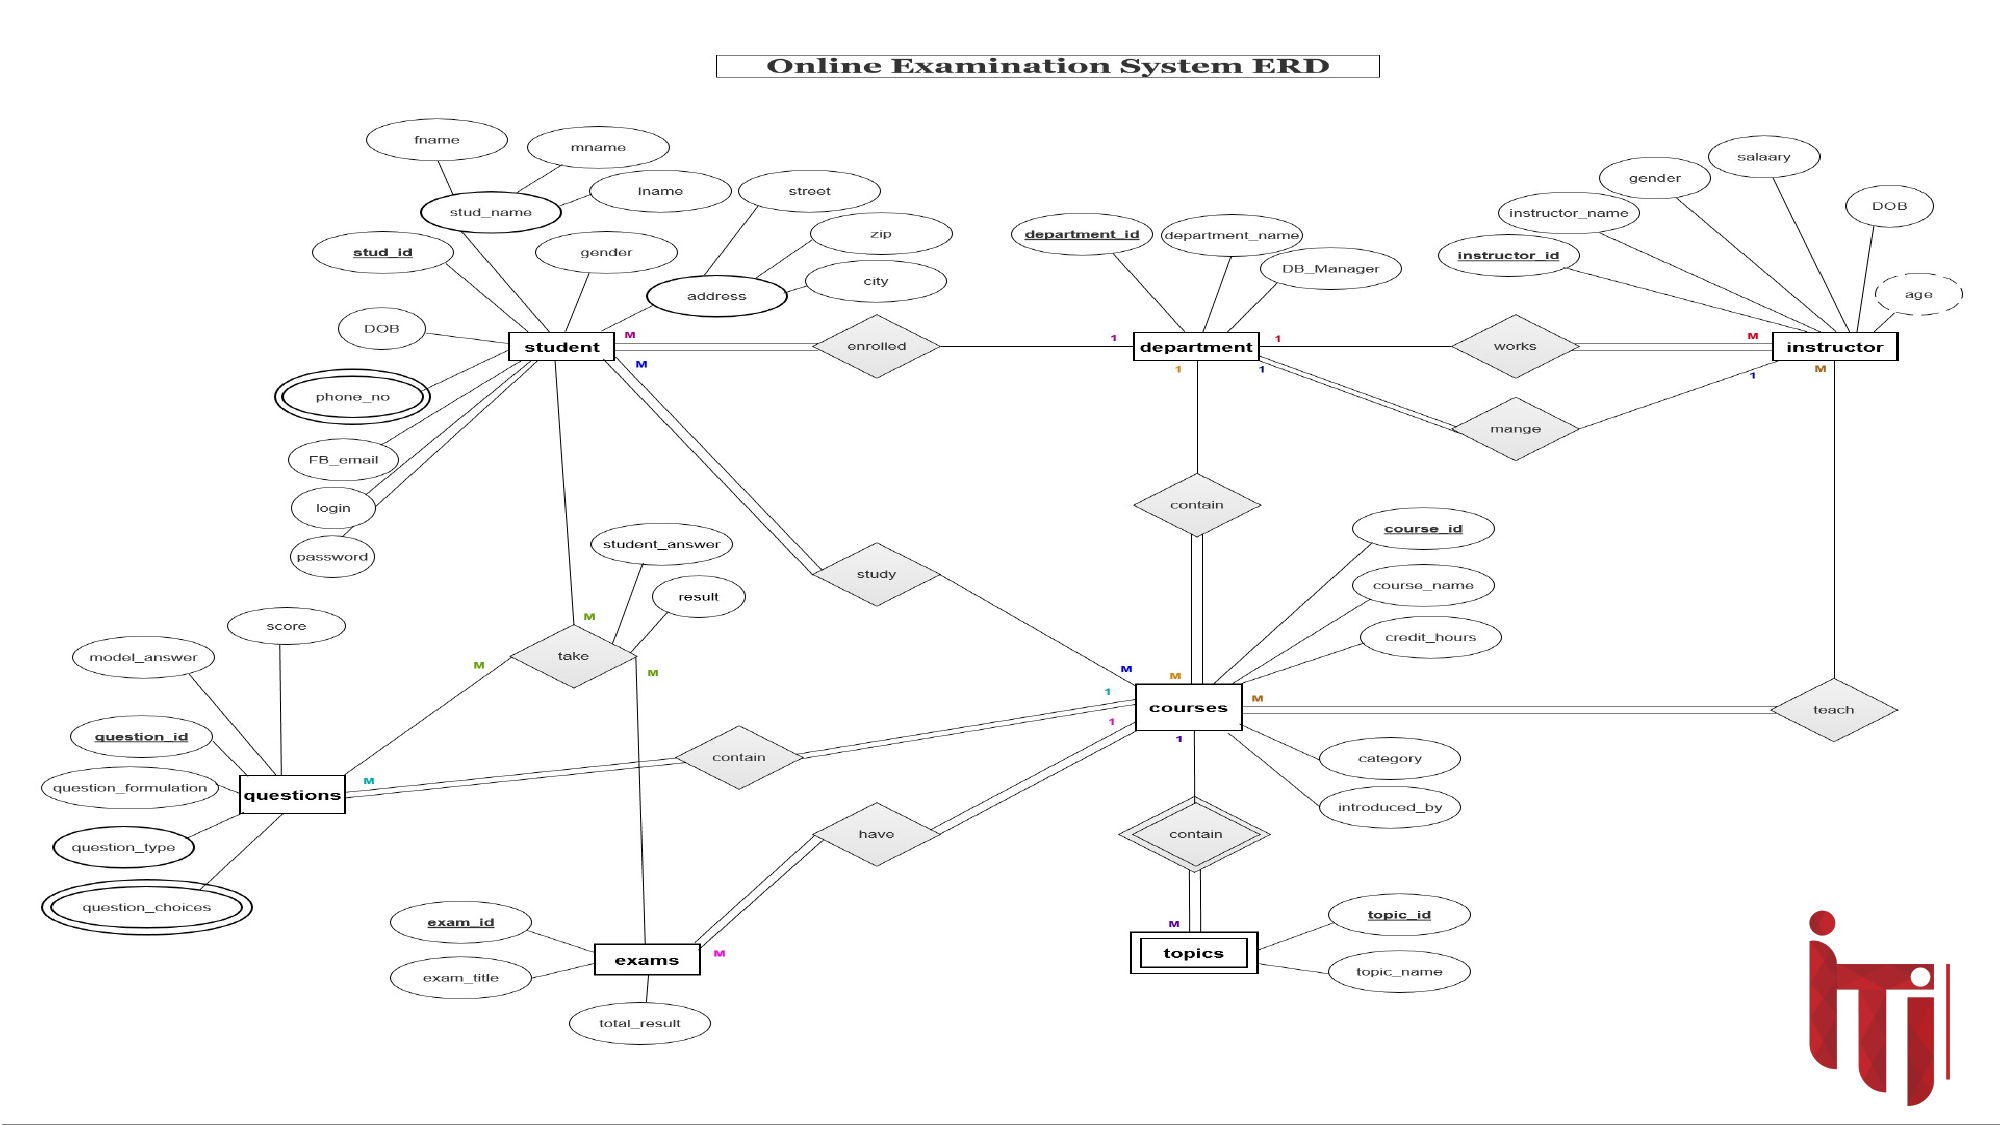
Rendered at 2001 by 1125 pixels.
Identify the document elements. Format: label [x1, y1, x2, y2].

list [2, 0, 2000, 1125]
picture [1808, 910, 1952, 1107]
